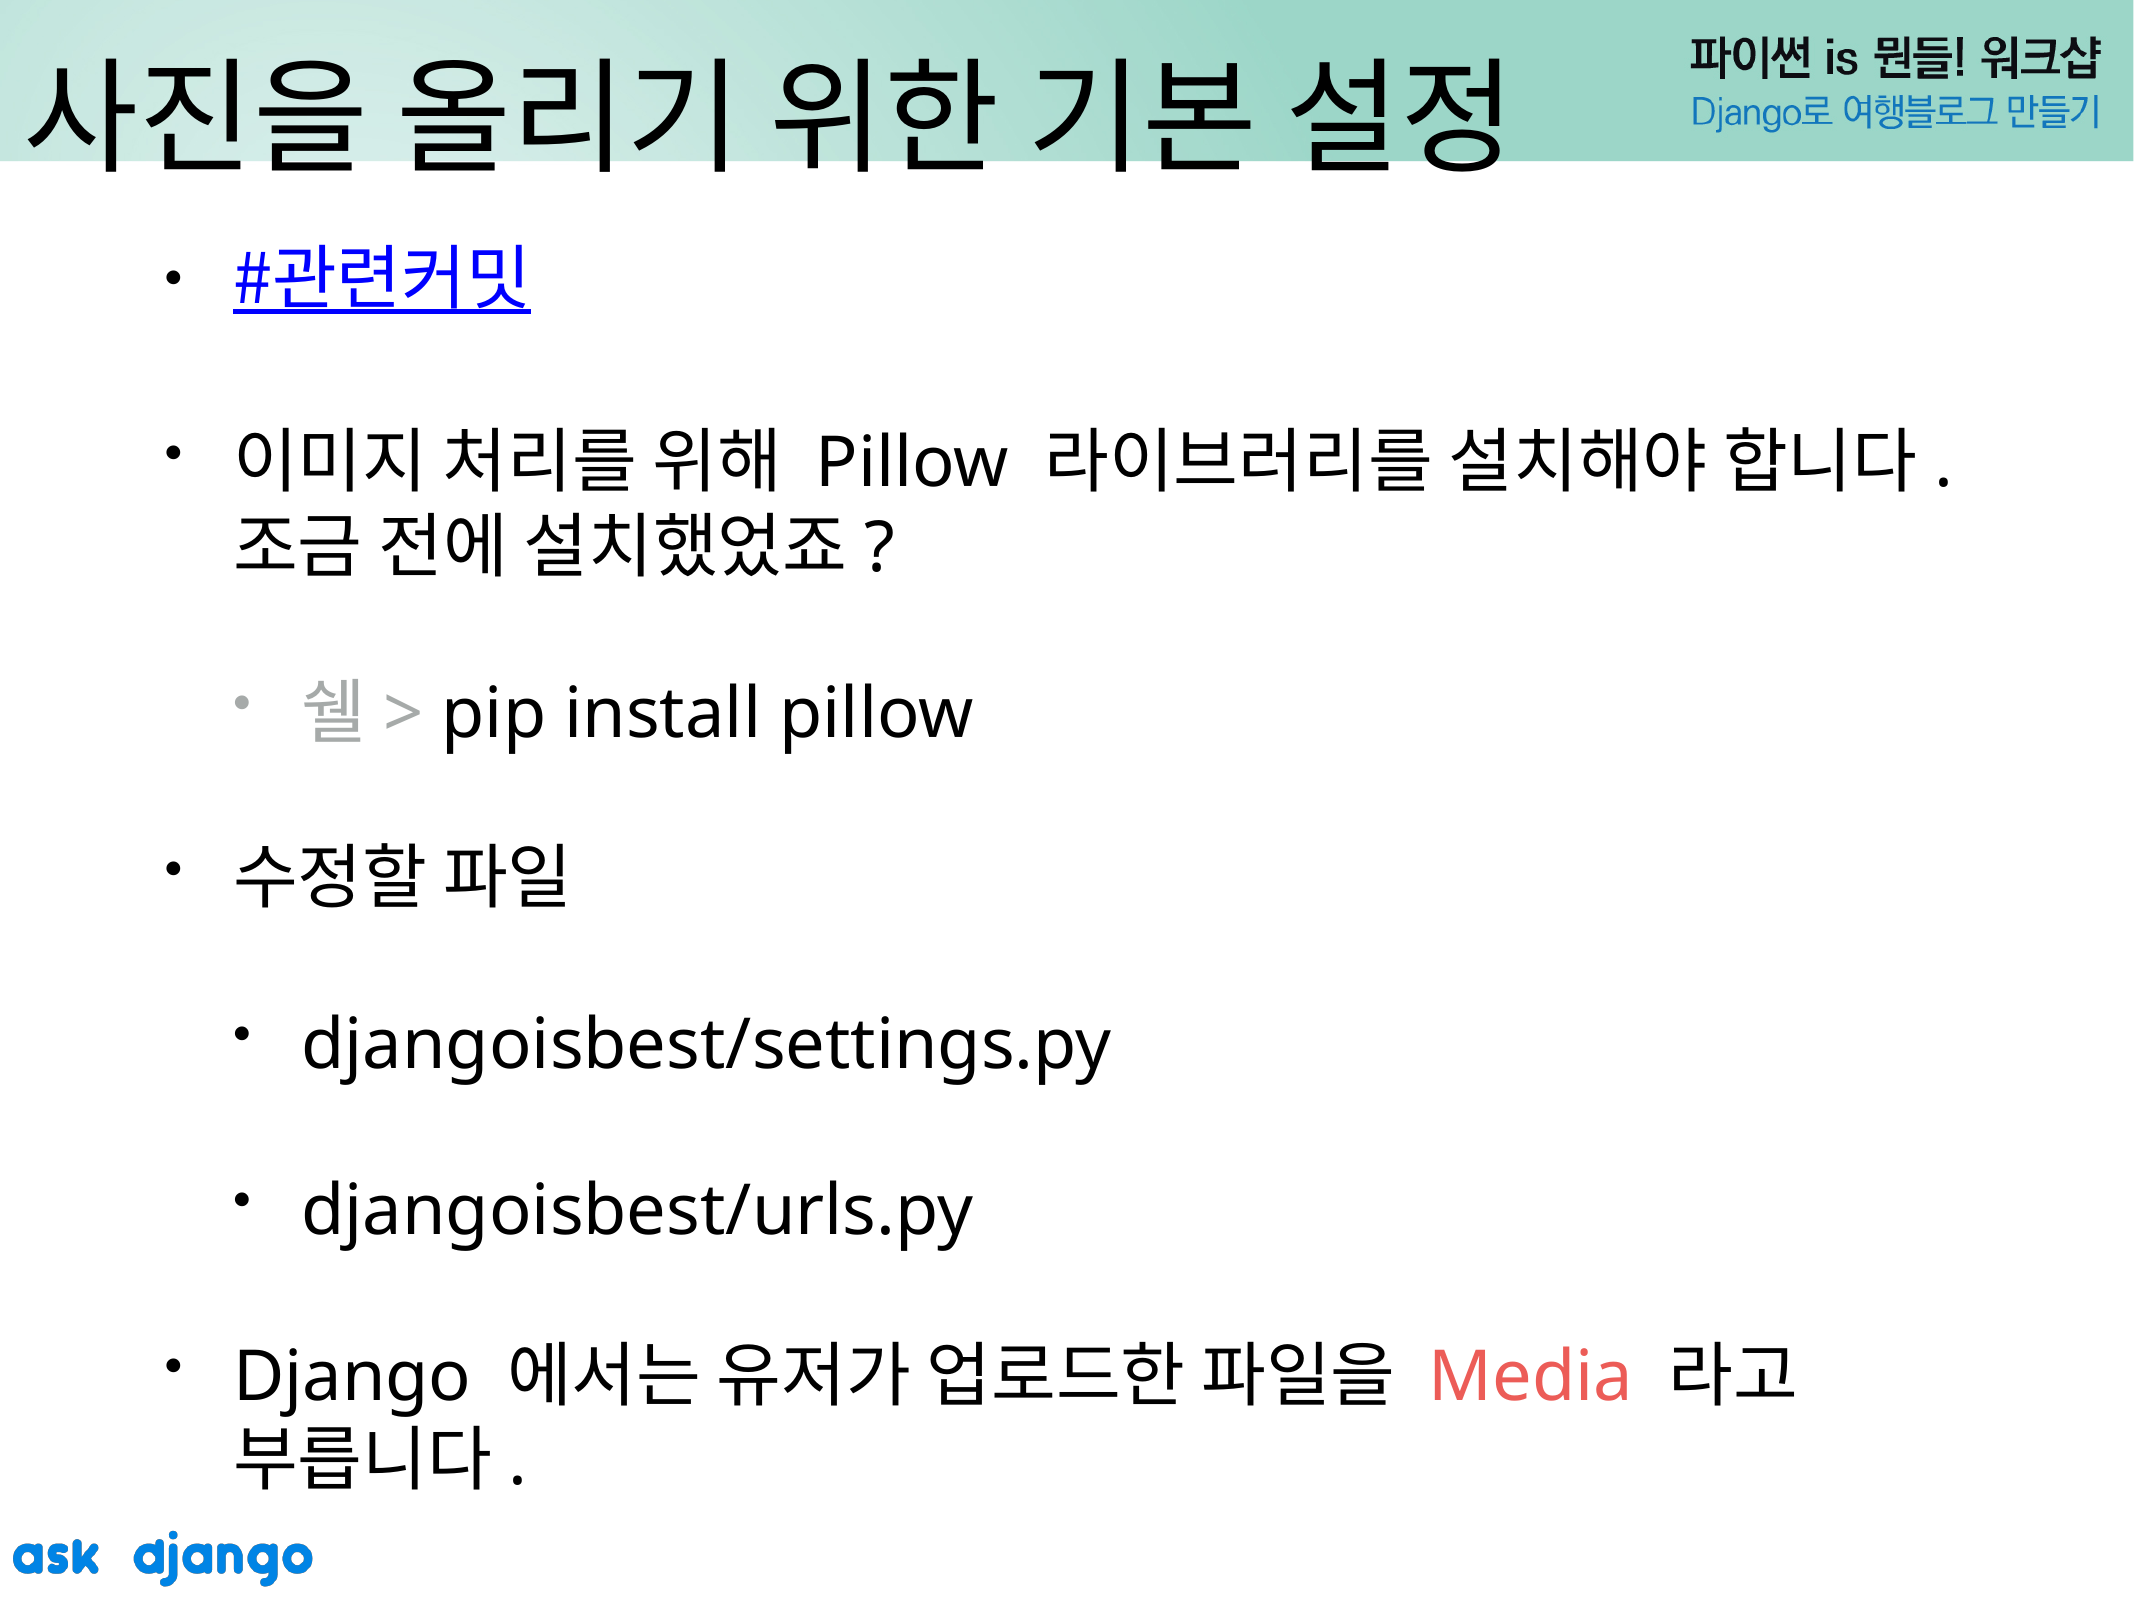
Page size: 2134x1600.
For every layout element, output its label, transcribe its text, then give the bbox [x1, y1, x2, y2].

picture [0, 1518, 323, 1600]
picture [0, 0, 2134, 1211]
list #관련커밋 이미지 처리를 위해 Pillow 라이브러리를 설치해야 합니다. 조금 전에 설치했었죠? 쉘> pip install pillow 수정할 파일 djangoisbest/settings.py djangoisbest/urls.py Django 에서는 유저가 업로드한 파일을 Media 라고 부릅니다. [155, 273, 1978, 1459]
title 사진을 올리기 위한 기본 설정 [14, 20, 1675, 205]
